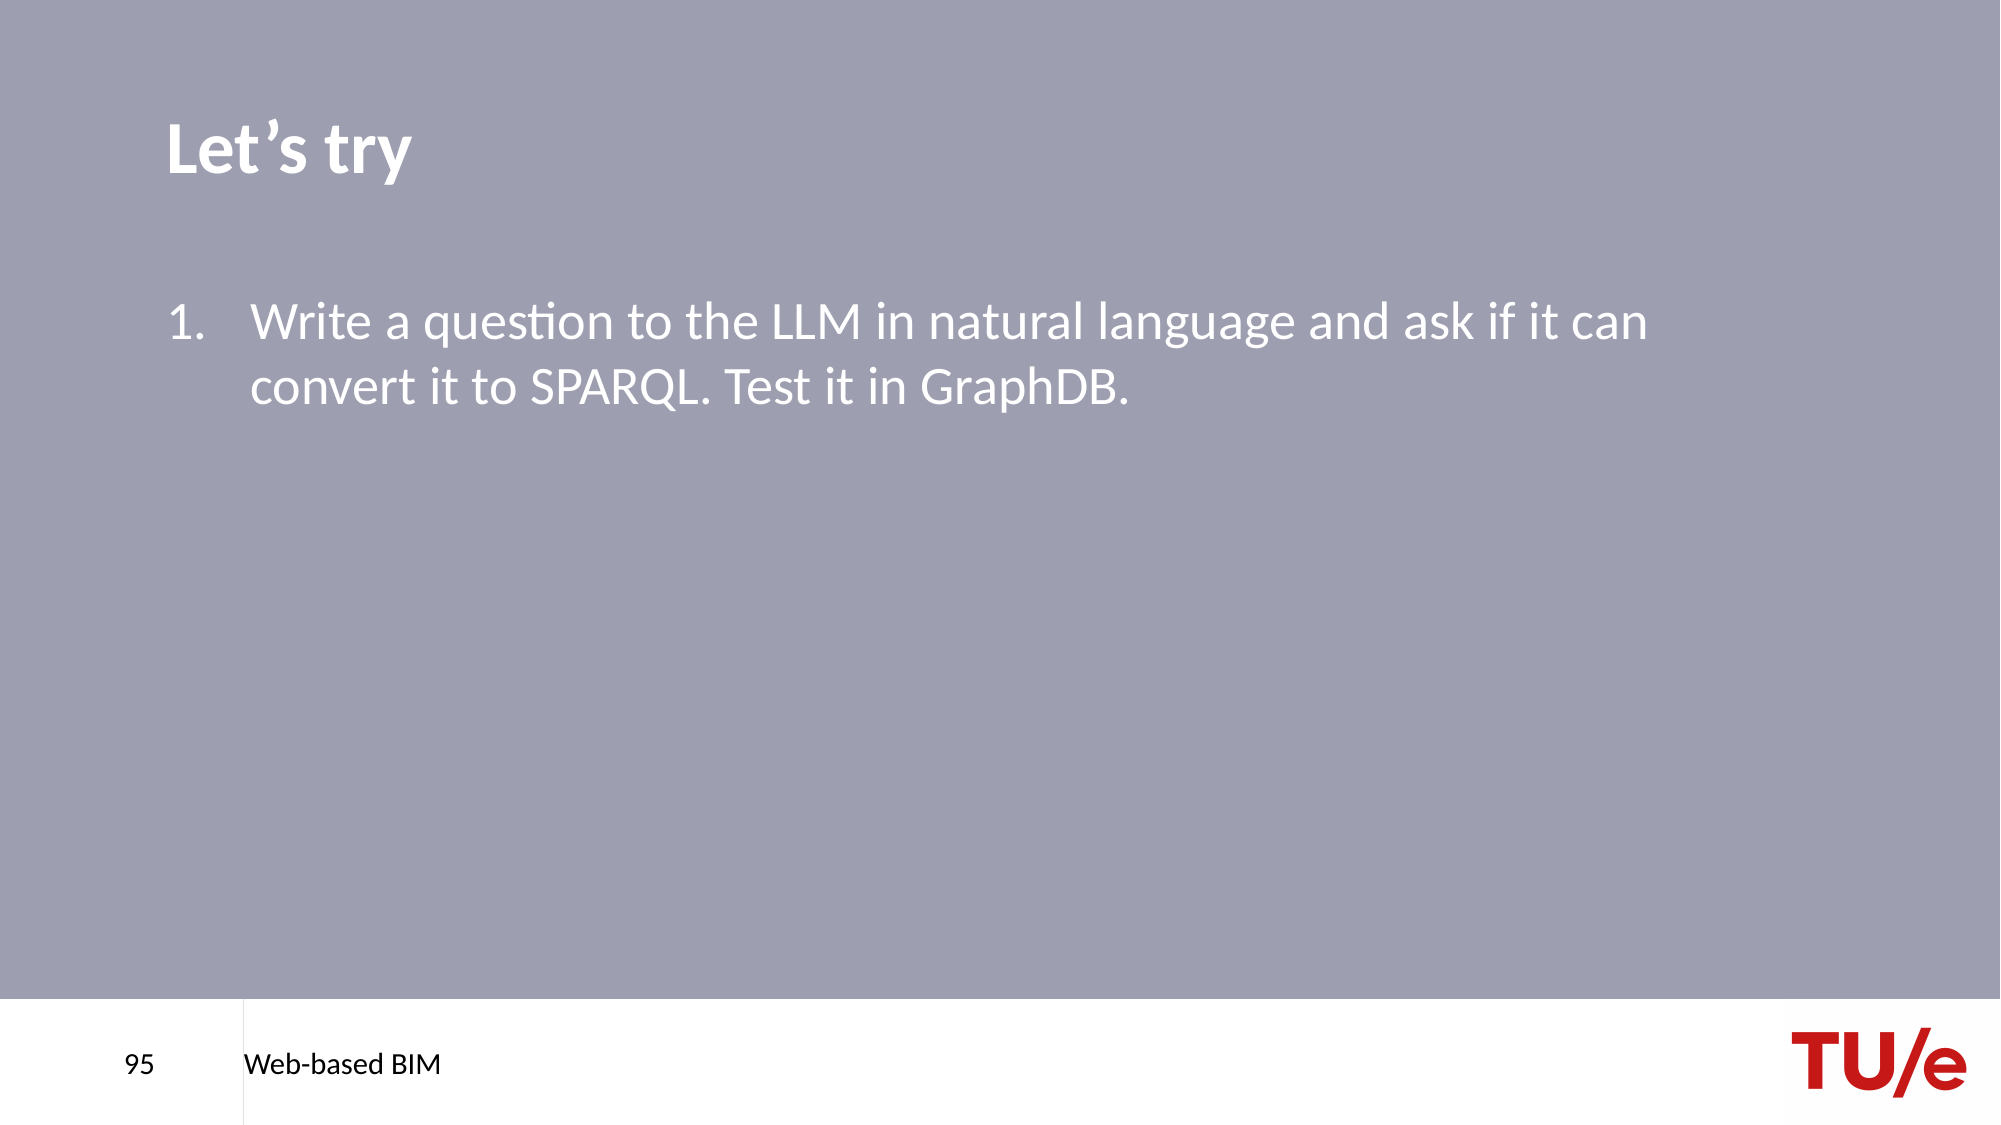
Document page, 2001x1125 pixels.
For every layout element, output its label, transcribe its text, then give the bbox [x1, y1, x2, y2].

list Write a question to the LLM in natural language and ask if it can convert it to SPARQL. Test it in GraphDB. [165, 285, 1819, 925]
title Let’s try [165, 113, 1819, 232]
picture [1784, 999, 2000, 1125]
slide_number 95 [0, 999, 244, 1125]
footer Web-based BIM [244, 999, 1784, 1125]
